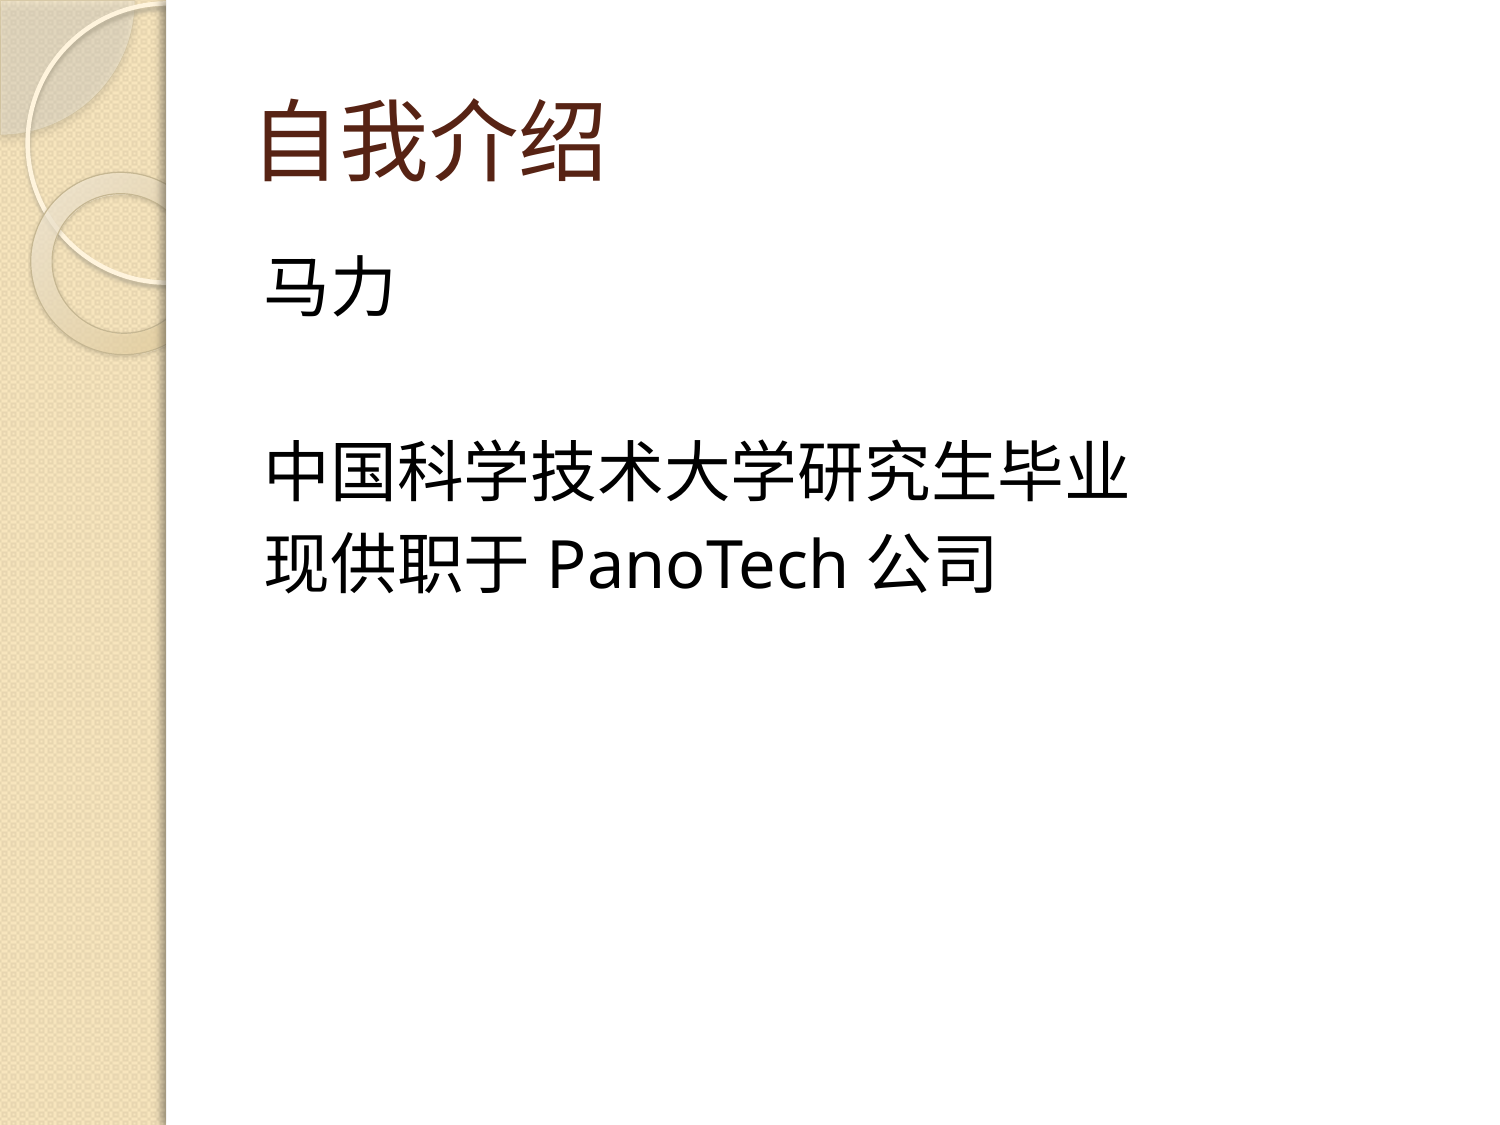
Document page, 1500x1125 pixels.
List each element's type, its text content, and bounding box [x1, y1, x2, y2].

title 自我介绍 [235, 45, 1466, 233]
list 马力 中国科学技术大学研究生毕业 现供职于PanoTech公司 [235, 237, 1466, 1025]
